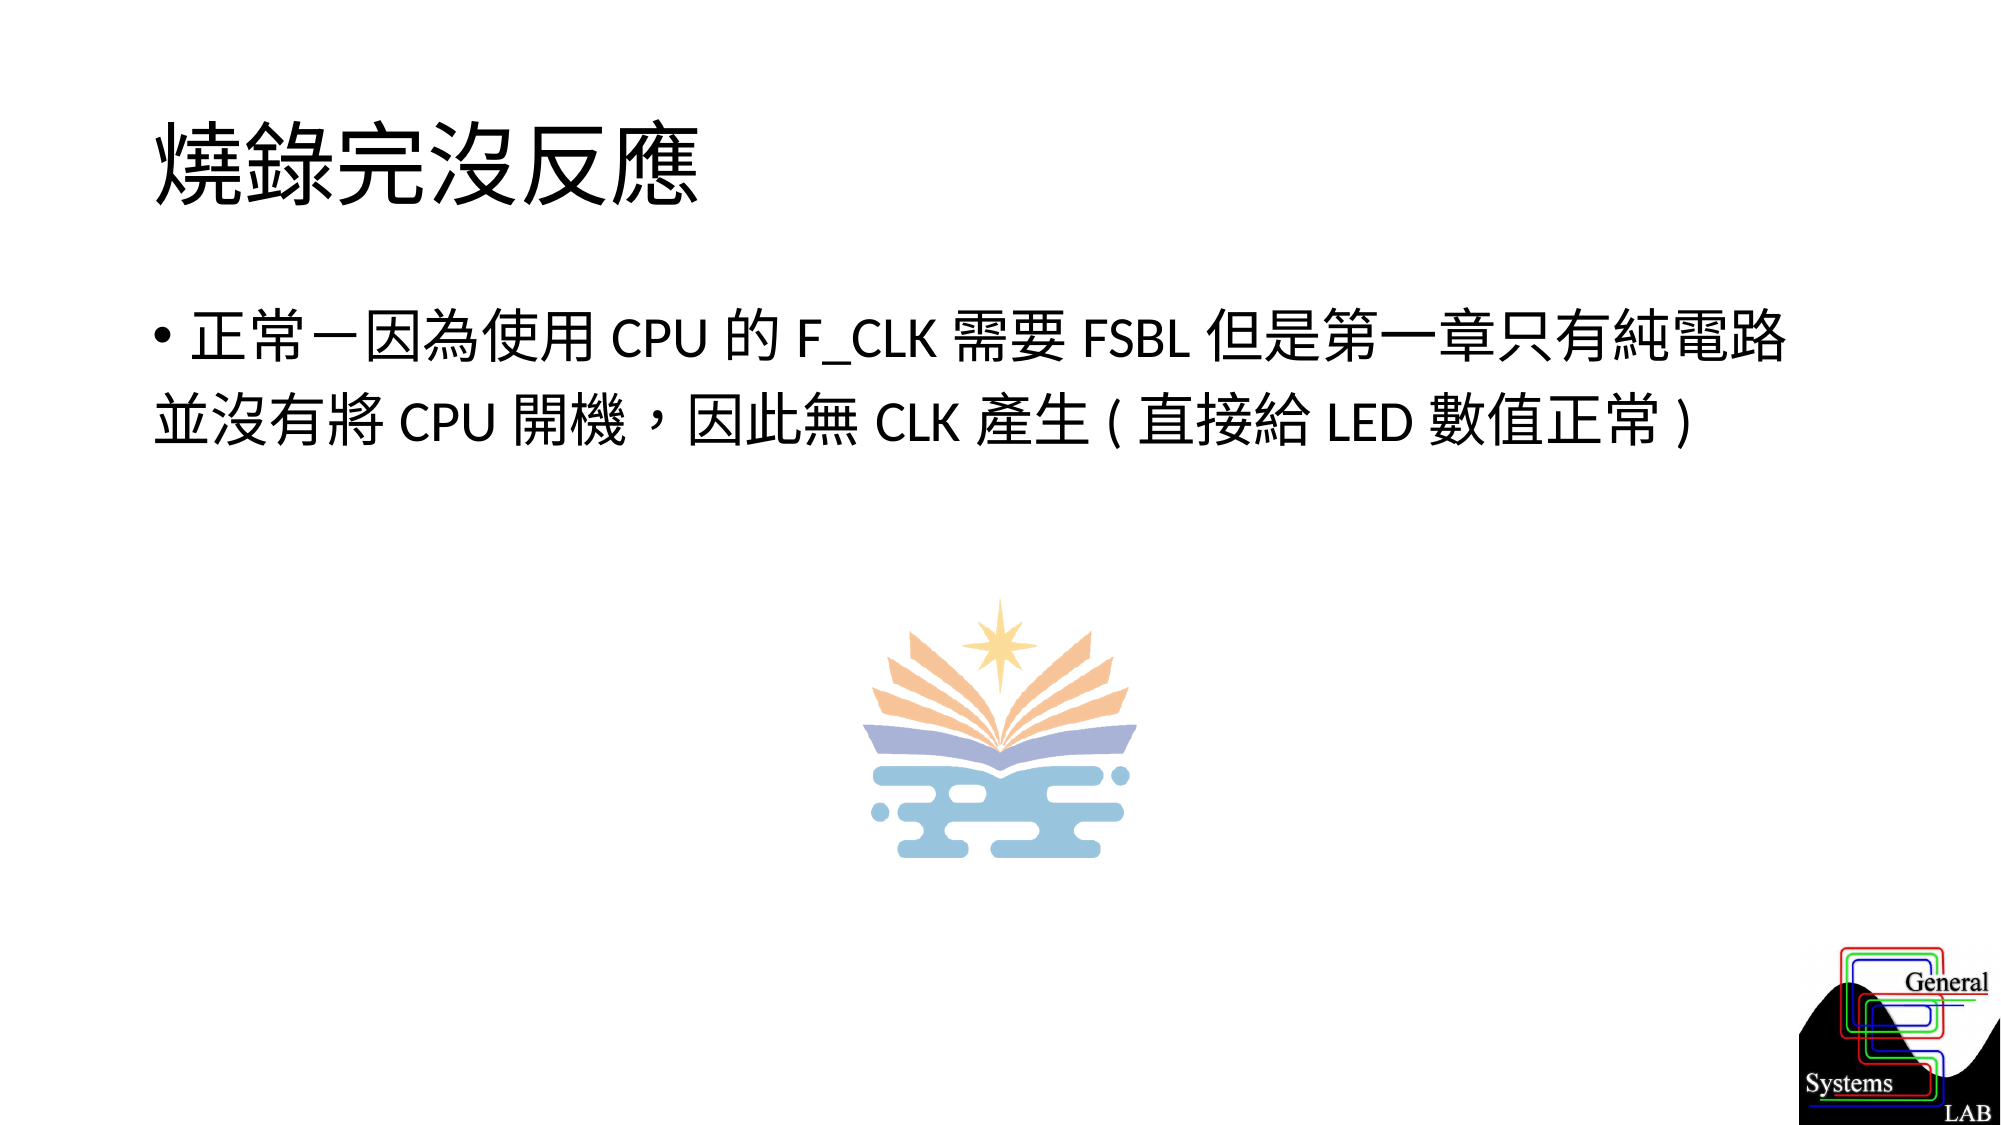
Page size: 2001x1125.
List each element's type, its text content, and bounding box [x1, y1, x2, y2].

picture [1799, 943, 2001, 1125]
title 燒錄完沒反應 [137, 59, 1863, 278]
list 正常－因為使用CPU的F_CLK需要FSBL但是第一章只有純電路 並沒有將CPU開機，因此無CLK產生(直接給LED數值正常) [137, 299, 1863, 1014]
